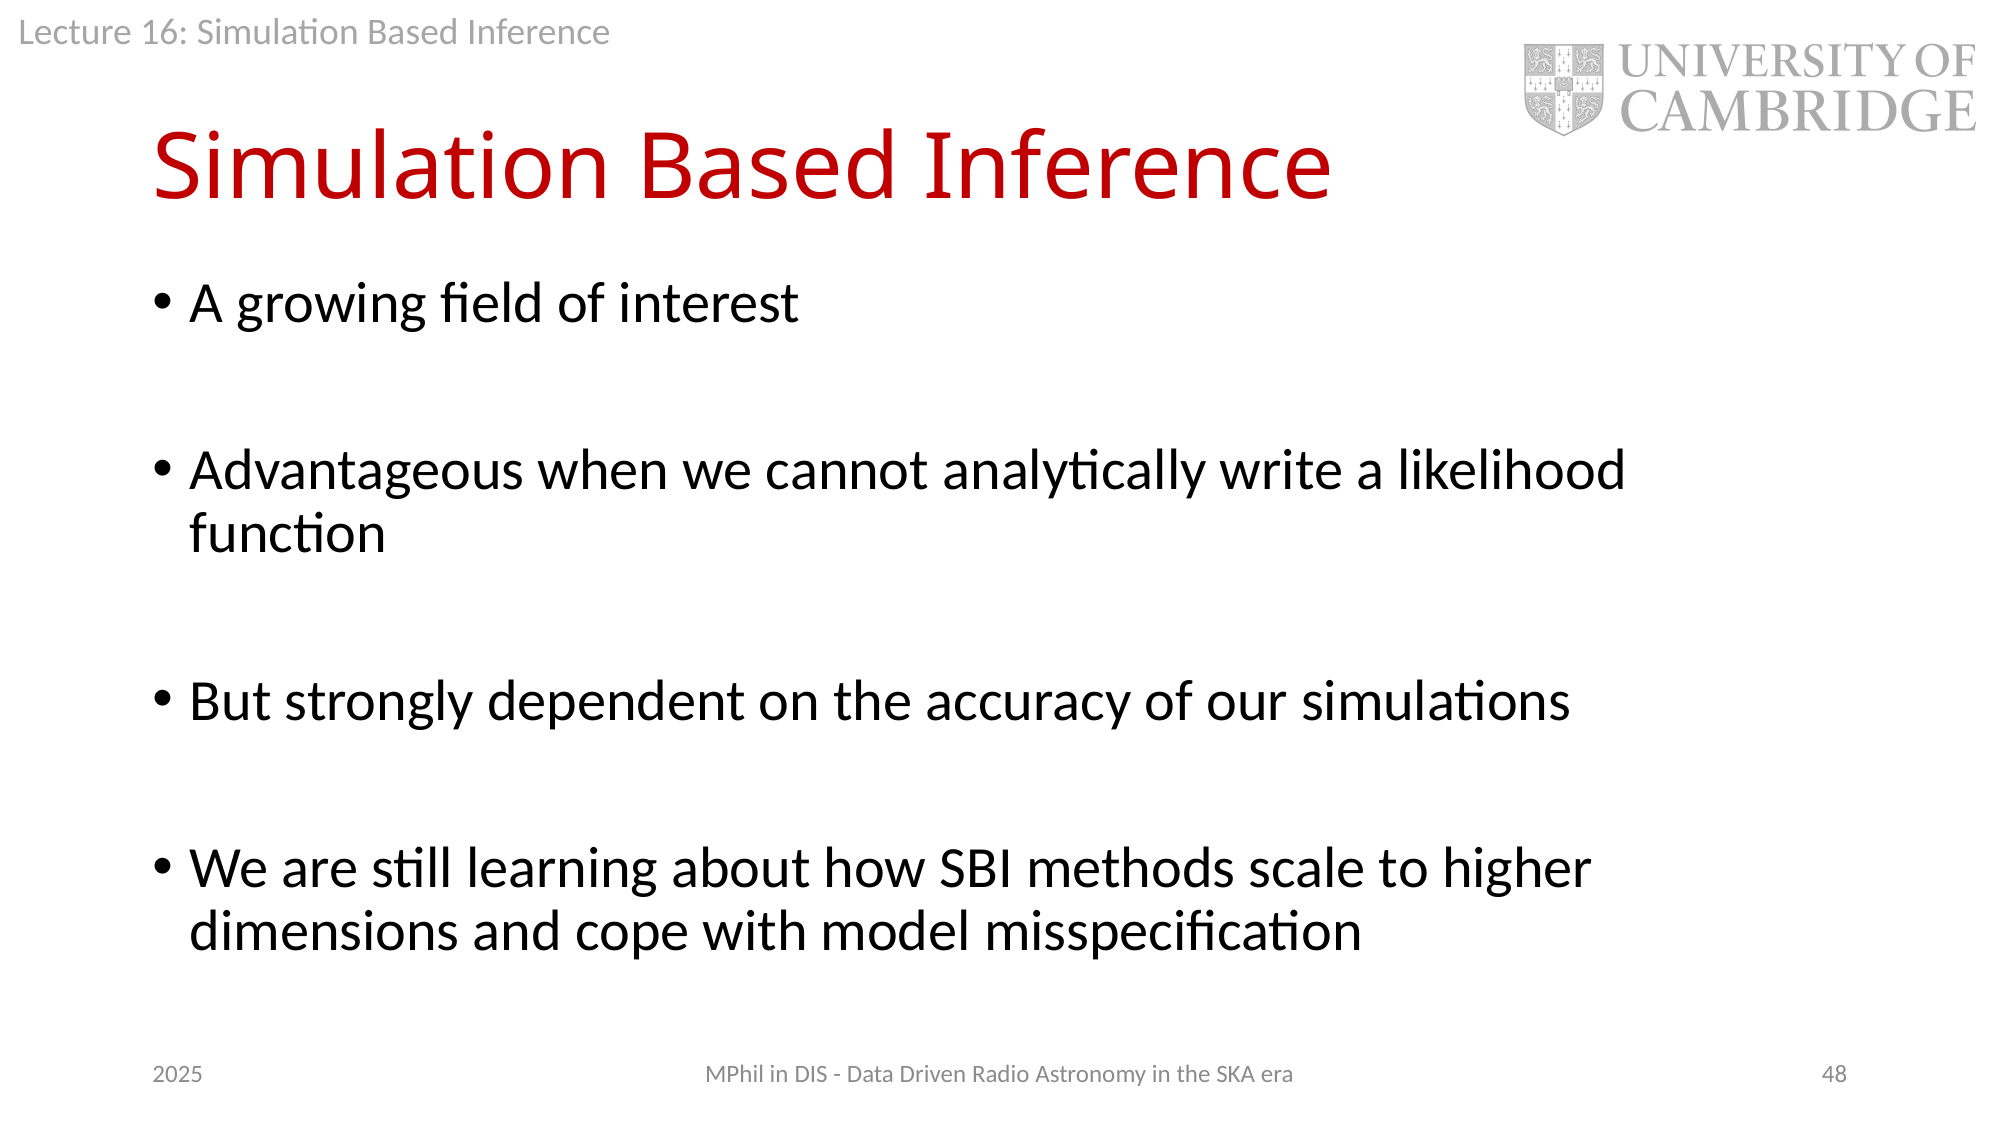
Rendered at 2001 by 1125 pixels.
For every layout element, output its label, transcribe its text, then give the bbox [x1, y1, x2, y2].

slide_number 2025 [137, 1042, 588, 1103]
footer MPhil in DIS - Data Driven Radio Astronomy in the SKA era [662, 1042, 1338, 1103]
list A growing field of interest Advantageous when we cannot analytically write a likelihood function But strongly dependent on the accuracy of our simulations We are still learning about how SBI methods scale to higher dimensions and cope with model misspecification [137, 264, 1787, 1014]
slide_number 48 [1412, 1042, 1863, 1103]
title Simulation Based Inference [137, 59, 1863, 278]
